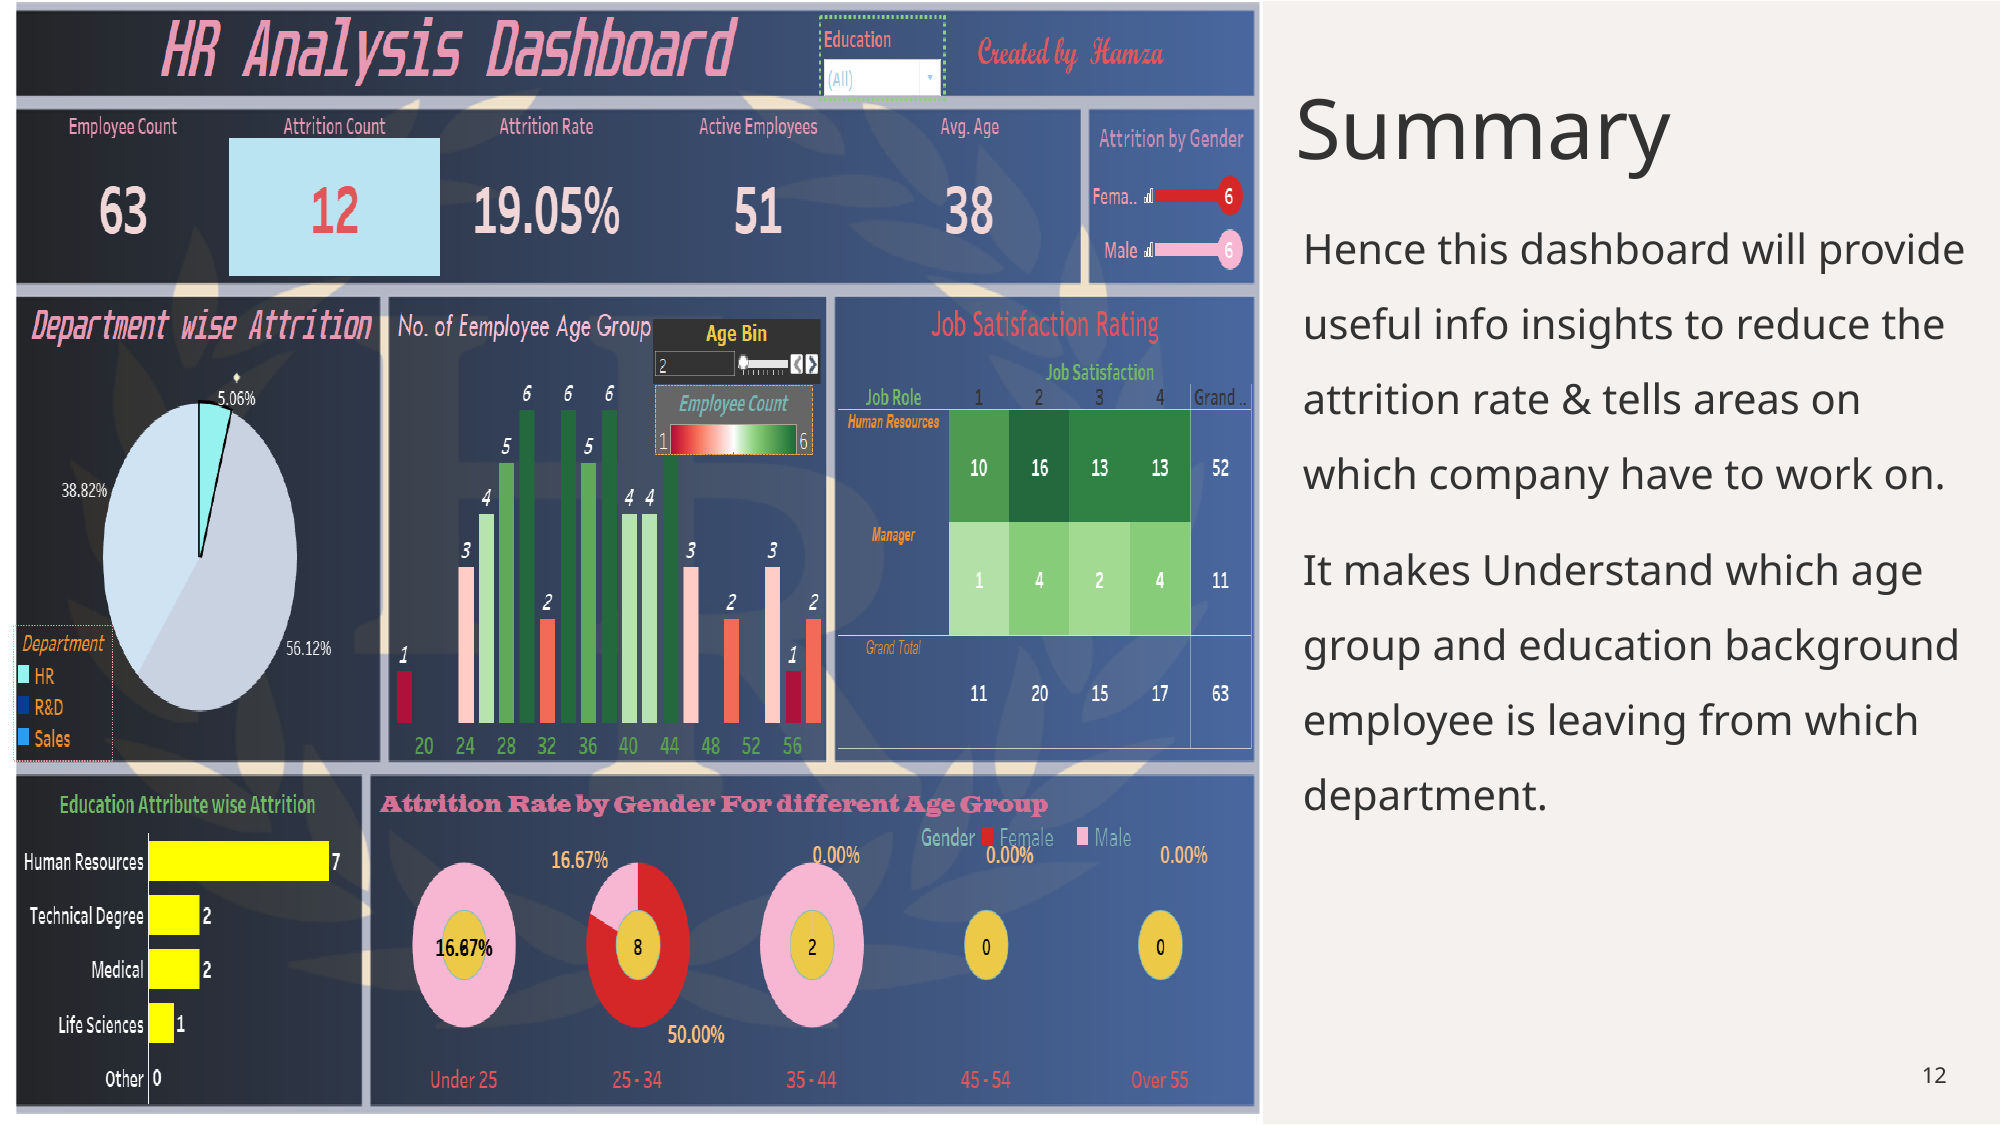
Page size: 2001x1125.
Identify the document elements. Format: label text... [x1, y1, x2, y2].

slide_number 12 [1879, 1046, 1962, 1107]
list Hence this dashboard will provide useful info insights to reduce the attrition rate & tells areas on which company have to work on. It makes Understand which age group and education background employee is leaving from which department. [1287, 189, 2000, 846]
title Summary [1280, 16, 2000, 237]
picture [9, 0, 1263, 1125]
